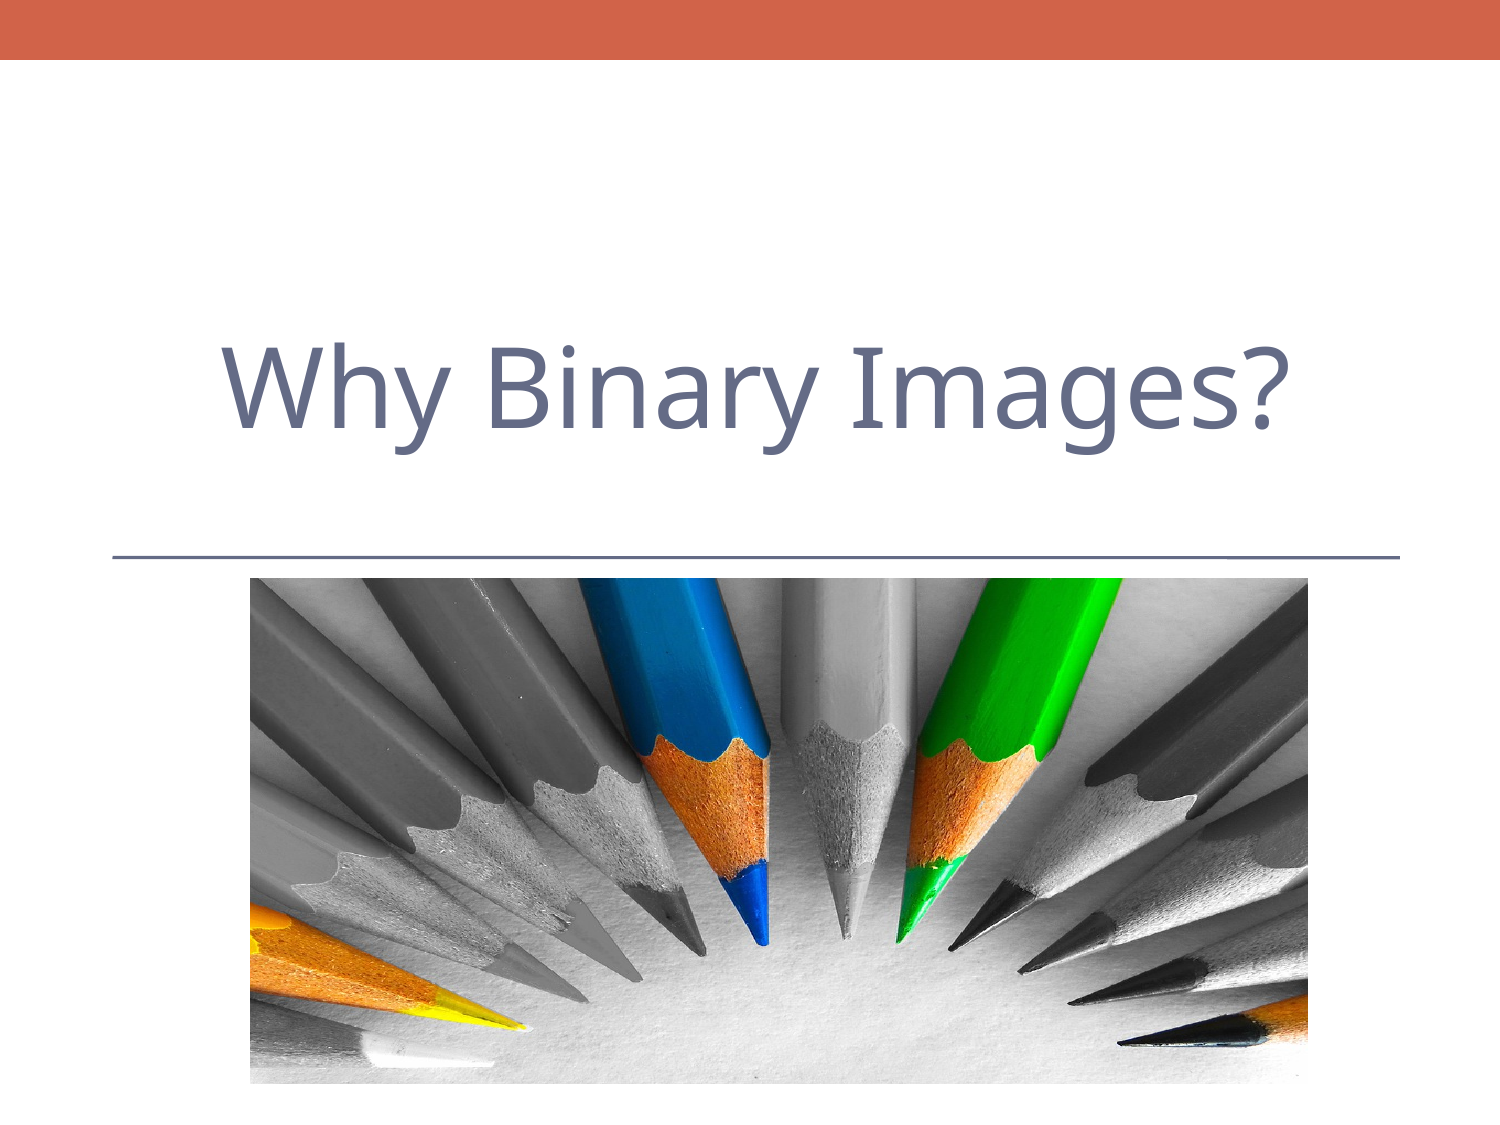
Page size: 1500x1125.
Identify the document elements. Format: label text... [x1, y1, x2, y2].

title Why Binary Images? [112, 224, 1400, 542]
picture [250, 578, 1308, 1085]
